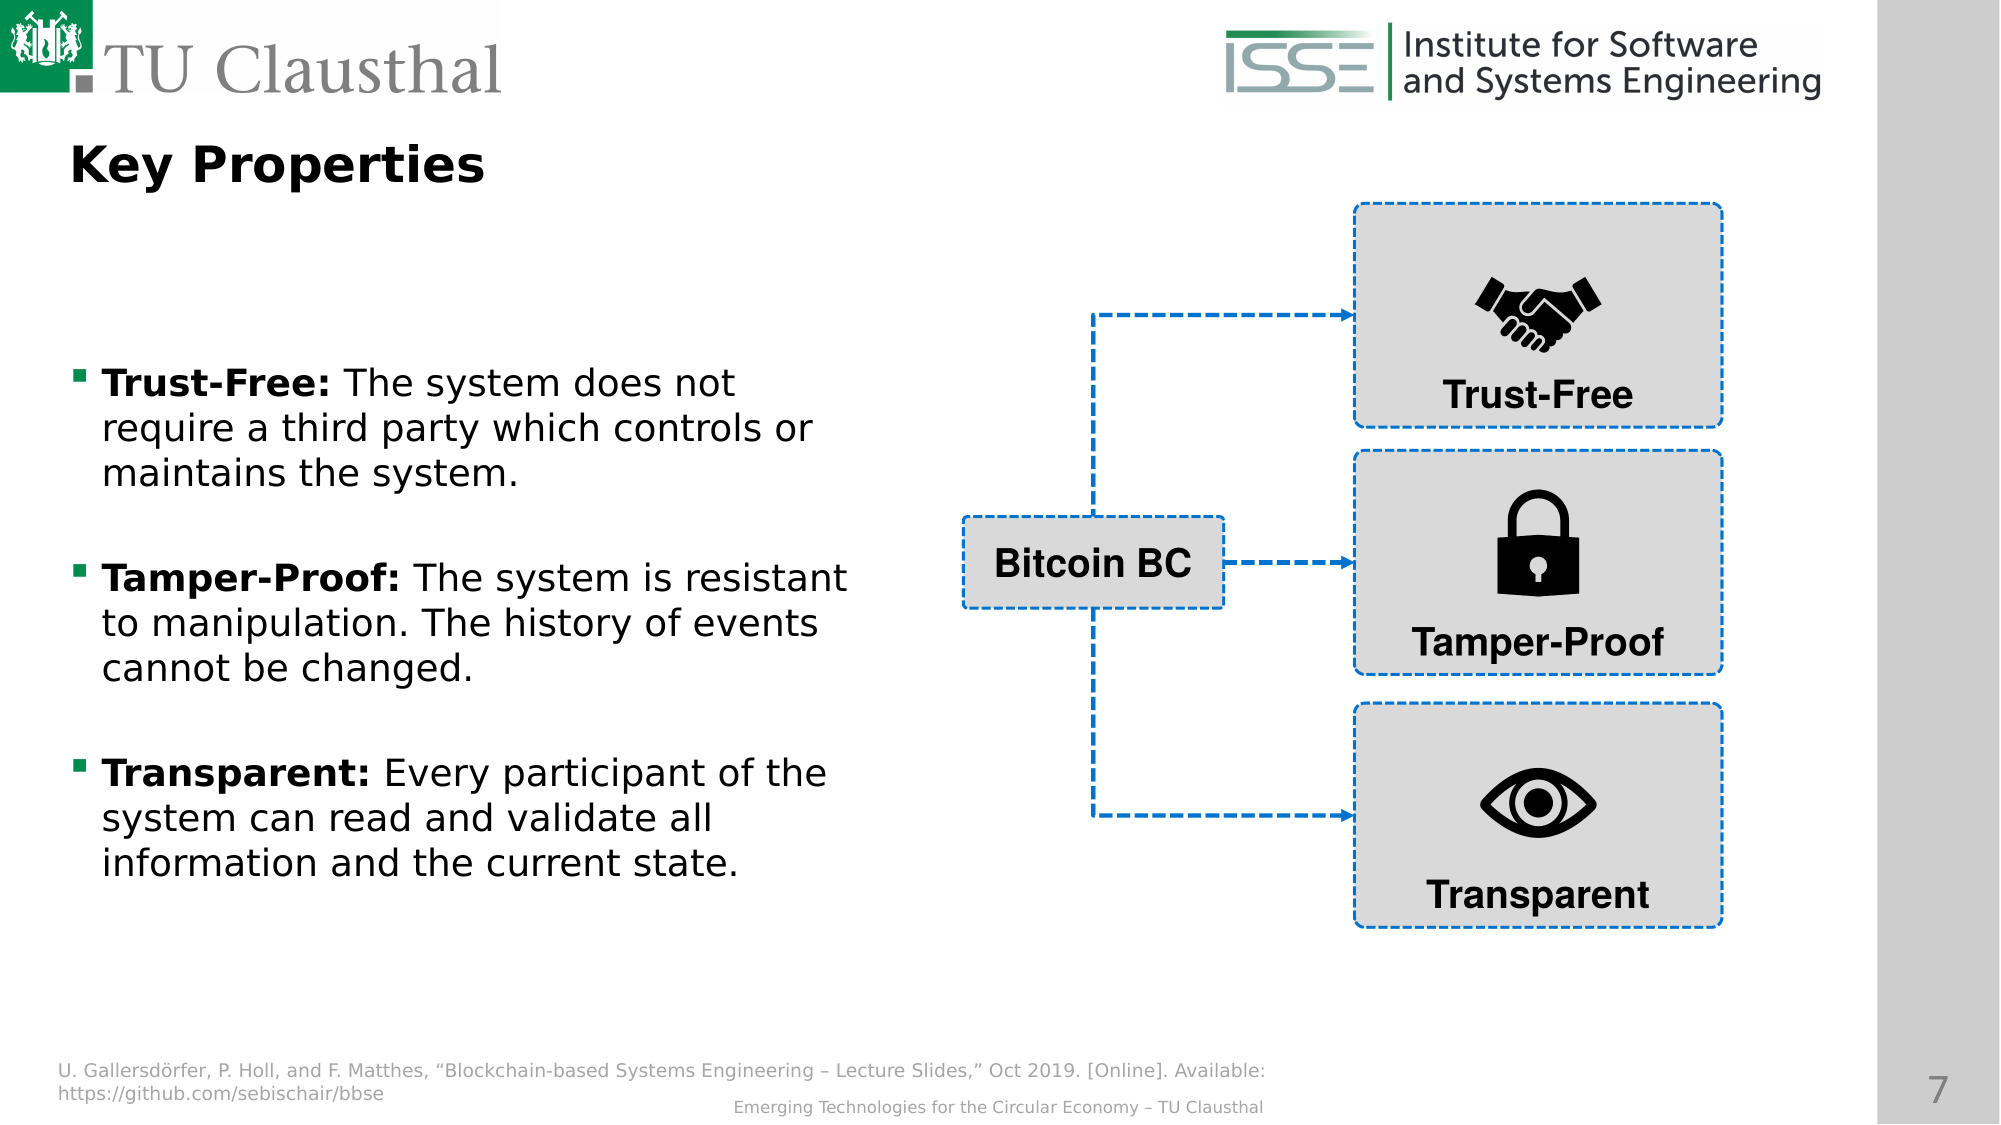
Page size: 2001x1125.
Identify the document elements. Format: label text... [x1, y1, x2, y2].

picture [1218, 22, 1826, 107]
text_box U. Gallersdörfer, P. Holl, and F. Matthes, “Blockchain-based Systems Engineering – Lecture Slides,” Oct 2019. [Online]. Available: https://github.com/sebischair/bbse [43, 1051, 1521, 1112]
text_box Trust-Free: The system does not require a third party which controls or maintains the system. Tamper-Proof: The system is resistant to manipulation. The history of events cannot be changed. Transparent: Every participant of the system can read and validate all information and the current state. [54, 208, 869, 1035]
text_box Key Properties [55, 125, 1819, 208]
picture [0, 0, 501, 93]
picture [949, 181, 1739, 943]
